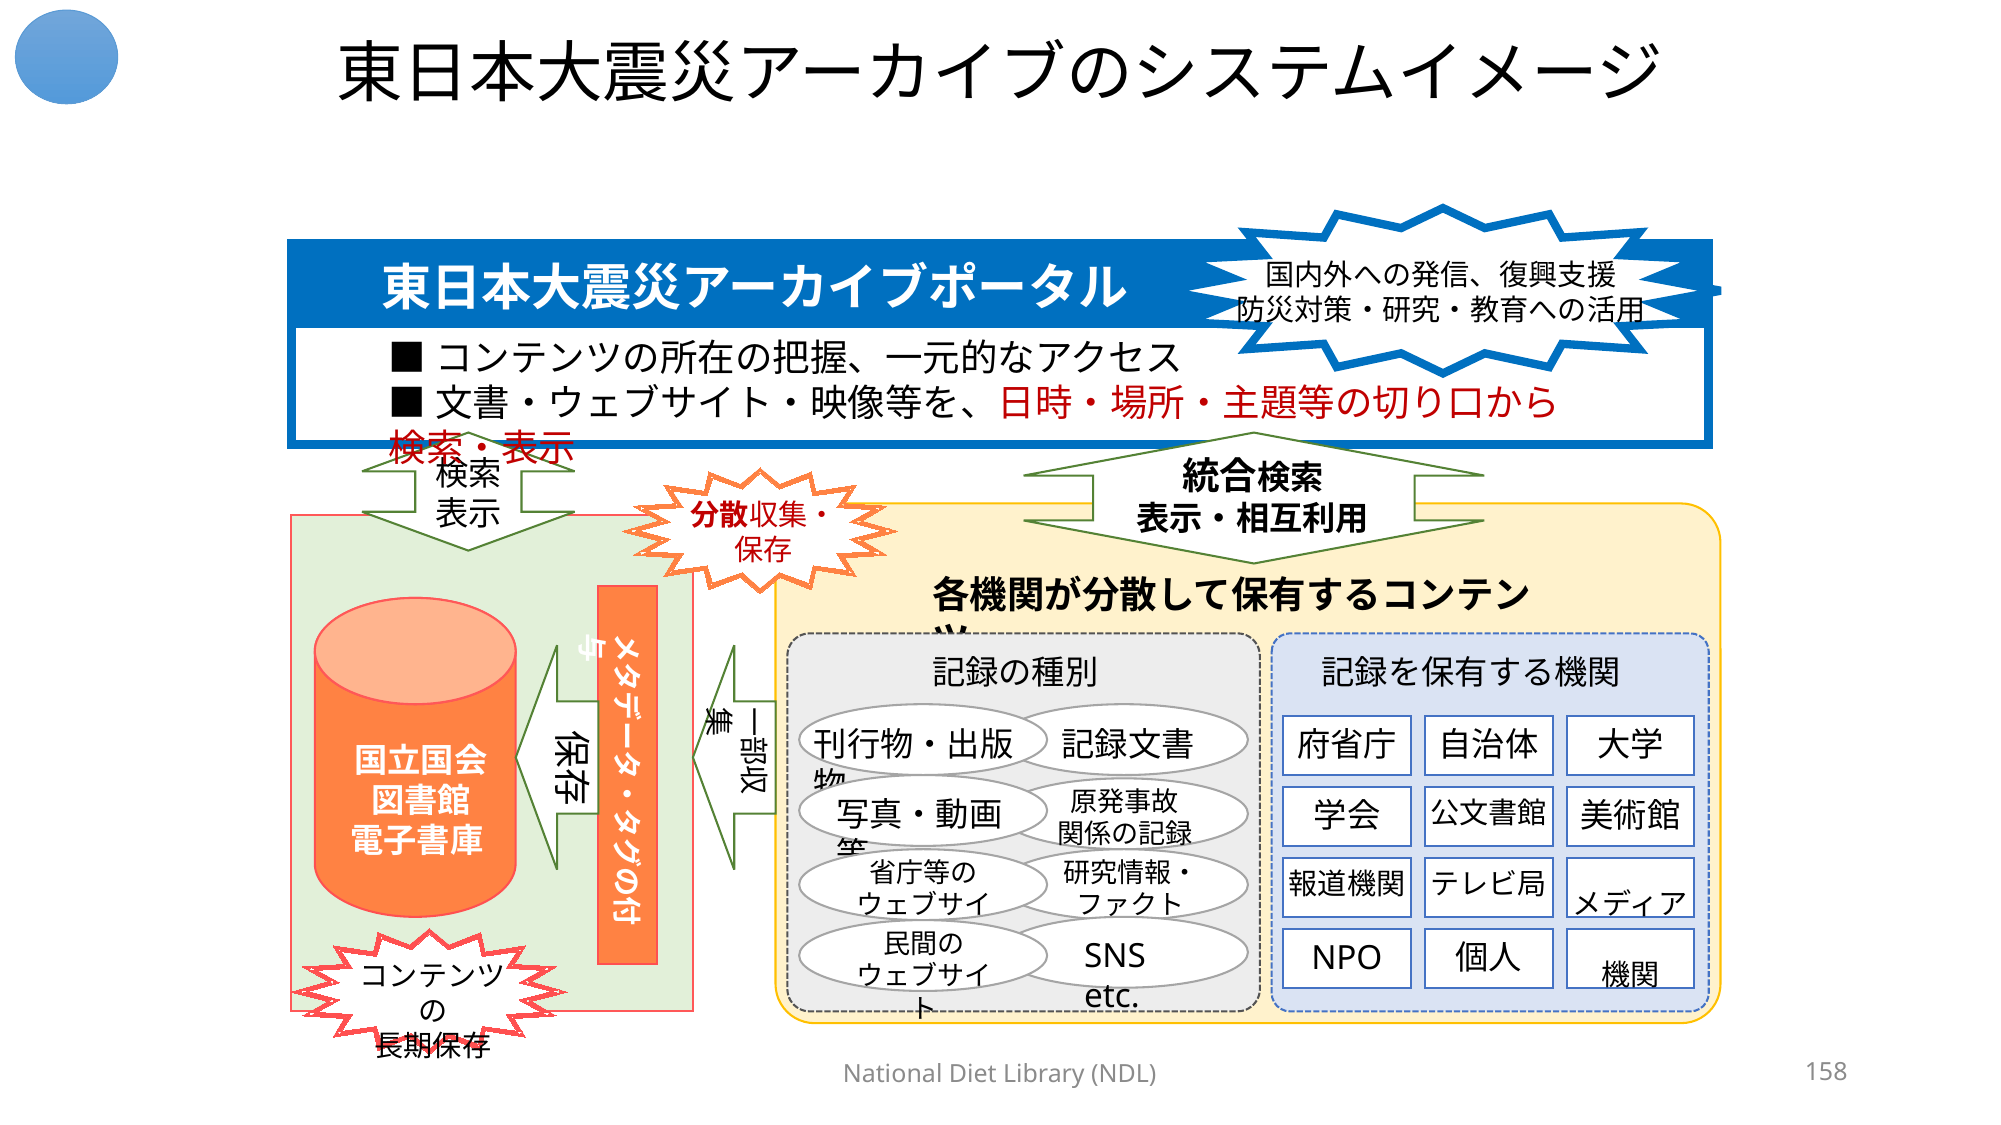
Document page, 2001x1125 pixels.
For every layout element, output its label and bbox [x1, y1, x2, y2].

slide_number [1412, 1042, 1863, 1103]
title [0, 0, 2000, 149]
footer [662, 1042, 1338, 1103]
text_box [14, 9, 119, 105]
text_box [290, 208, 1722, 1055]
